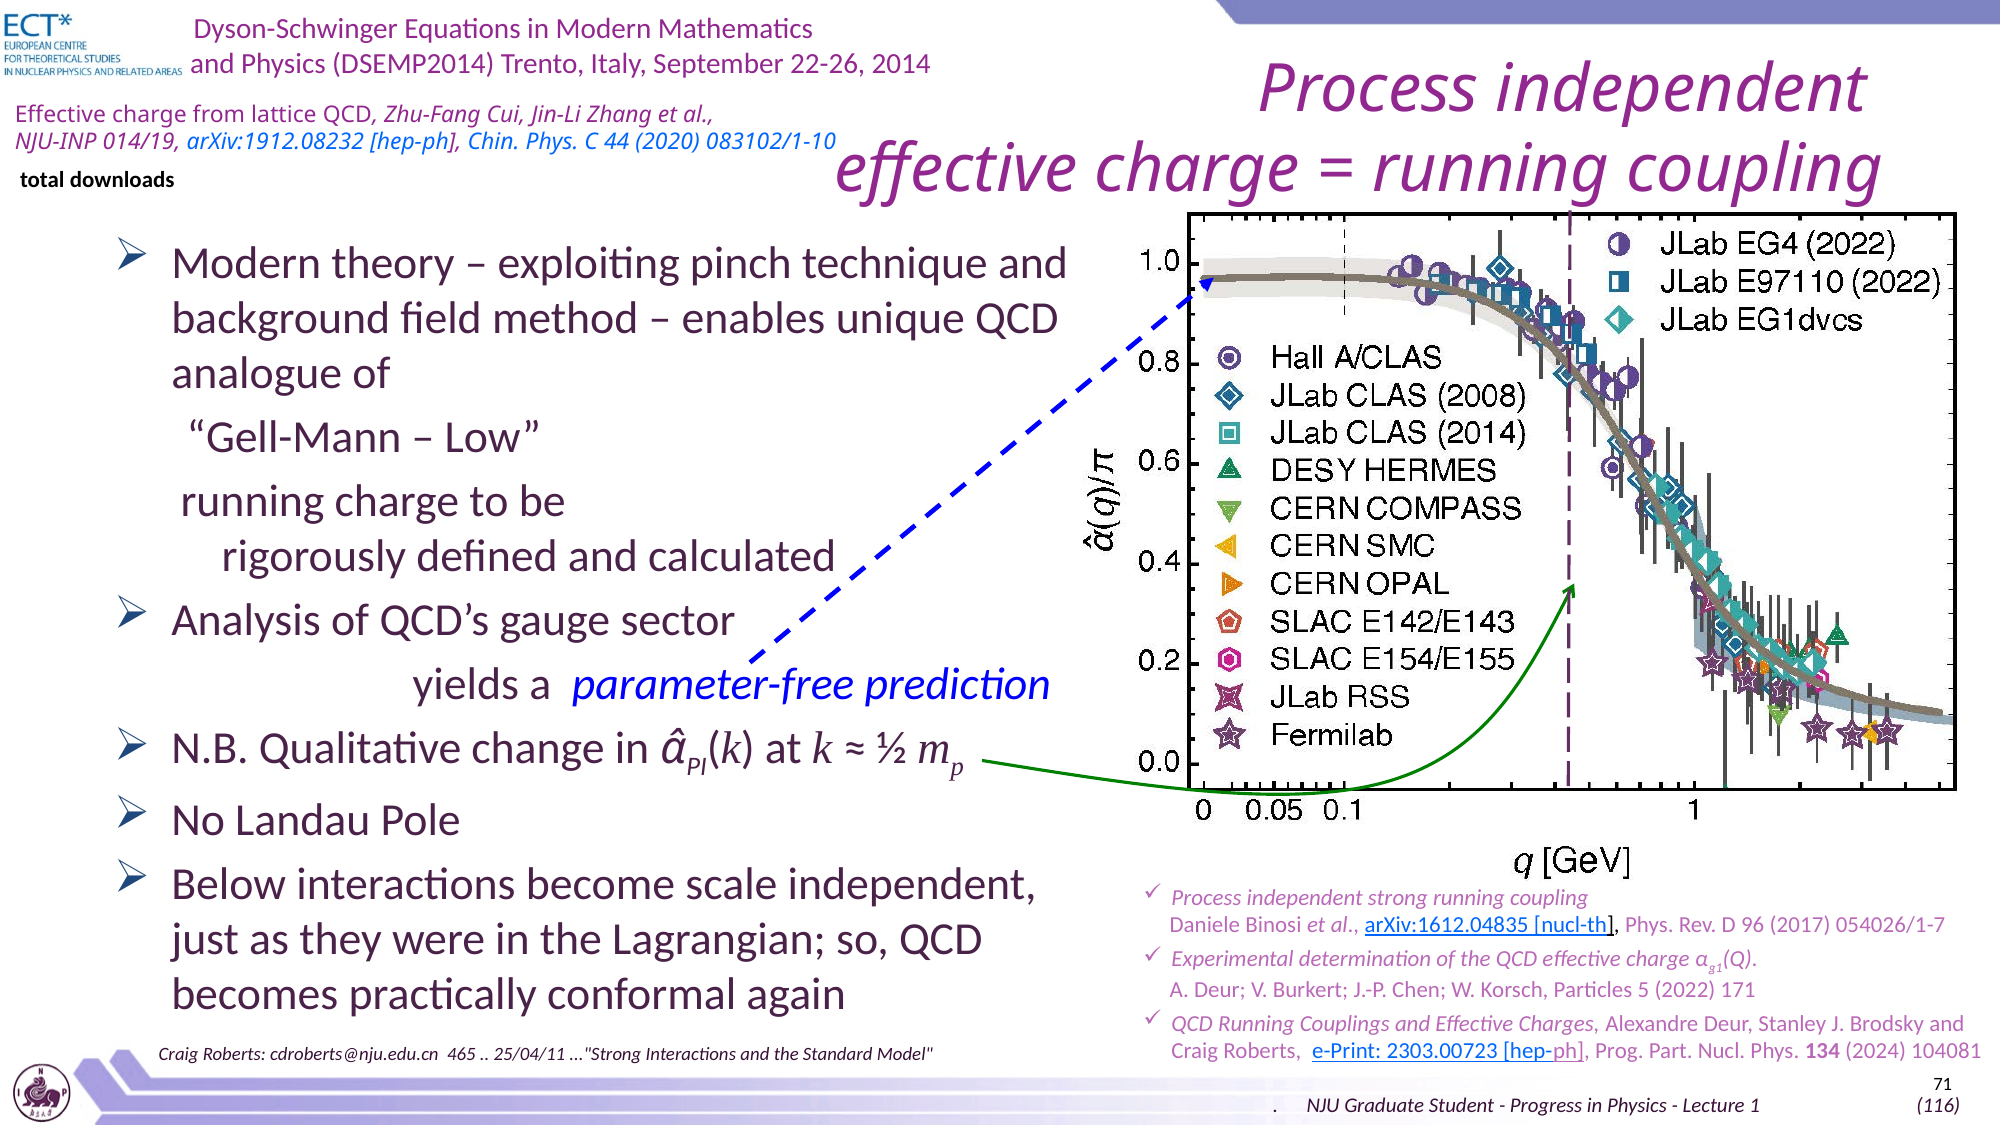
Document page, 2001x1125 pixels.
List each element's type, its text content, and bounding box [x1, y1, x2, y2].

text_box W orkshop on Dyson-Schwinger Equations in Modern Mathematics and Physics (DSEMP2014) Trento, Italy, September 22-26, 2014 [0, 1, 1075, 87]
text_box Effective charge from lattice QCD, Zhu-Fang Cui, Jin-Li Zhang et al., NJU-INP 014/19, arXiv:1912.08232 [hep-ph], Chin. Phys. C 44 (2020) 083102/1-10 [0, 92, 927, 166]
picture [1024, 201, 1967, 915]
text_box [749, 277, 1214, 663]
text_box [982, 749, 1019, 767]
picture [0, 0, 2000, 26]
picture [0, 1042, 1128, 1125]
title Process independent effective charge = running coupling [99, 37, 1901, 226]
text_box Process independent strong running coupling Daniele Binosi et al., arXiv:1612.04835 [nucl-th], Phys. Rev. D 96 (2017) 054026/1-7 Experimental determination of the QCD effective charge αg1(Q). A. Deur; V. Burkert; J.-P. Chen; W. Korsch, Particles 5 (2022) 171 QCD Running Couplings and Effective Charges, Alexandre Deur, Stanley J. Brodsky and Craig Roberts, e-Print: 2303.00723 [hep-ph], Prog. Part. Nucl. Phys. 134 (2024) 104081 [1128, 874, 2000, 1125]
footer Craig Roberts: cdroberts@nju.edu.cn 465 .. 25/04/11 ..."Strong Interactions and the Standard Model" [143, 1034, 1128, 1073]
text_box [1567, 210, 1571, 791]
picture [0, 8, 187, 79]
